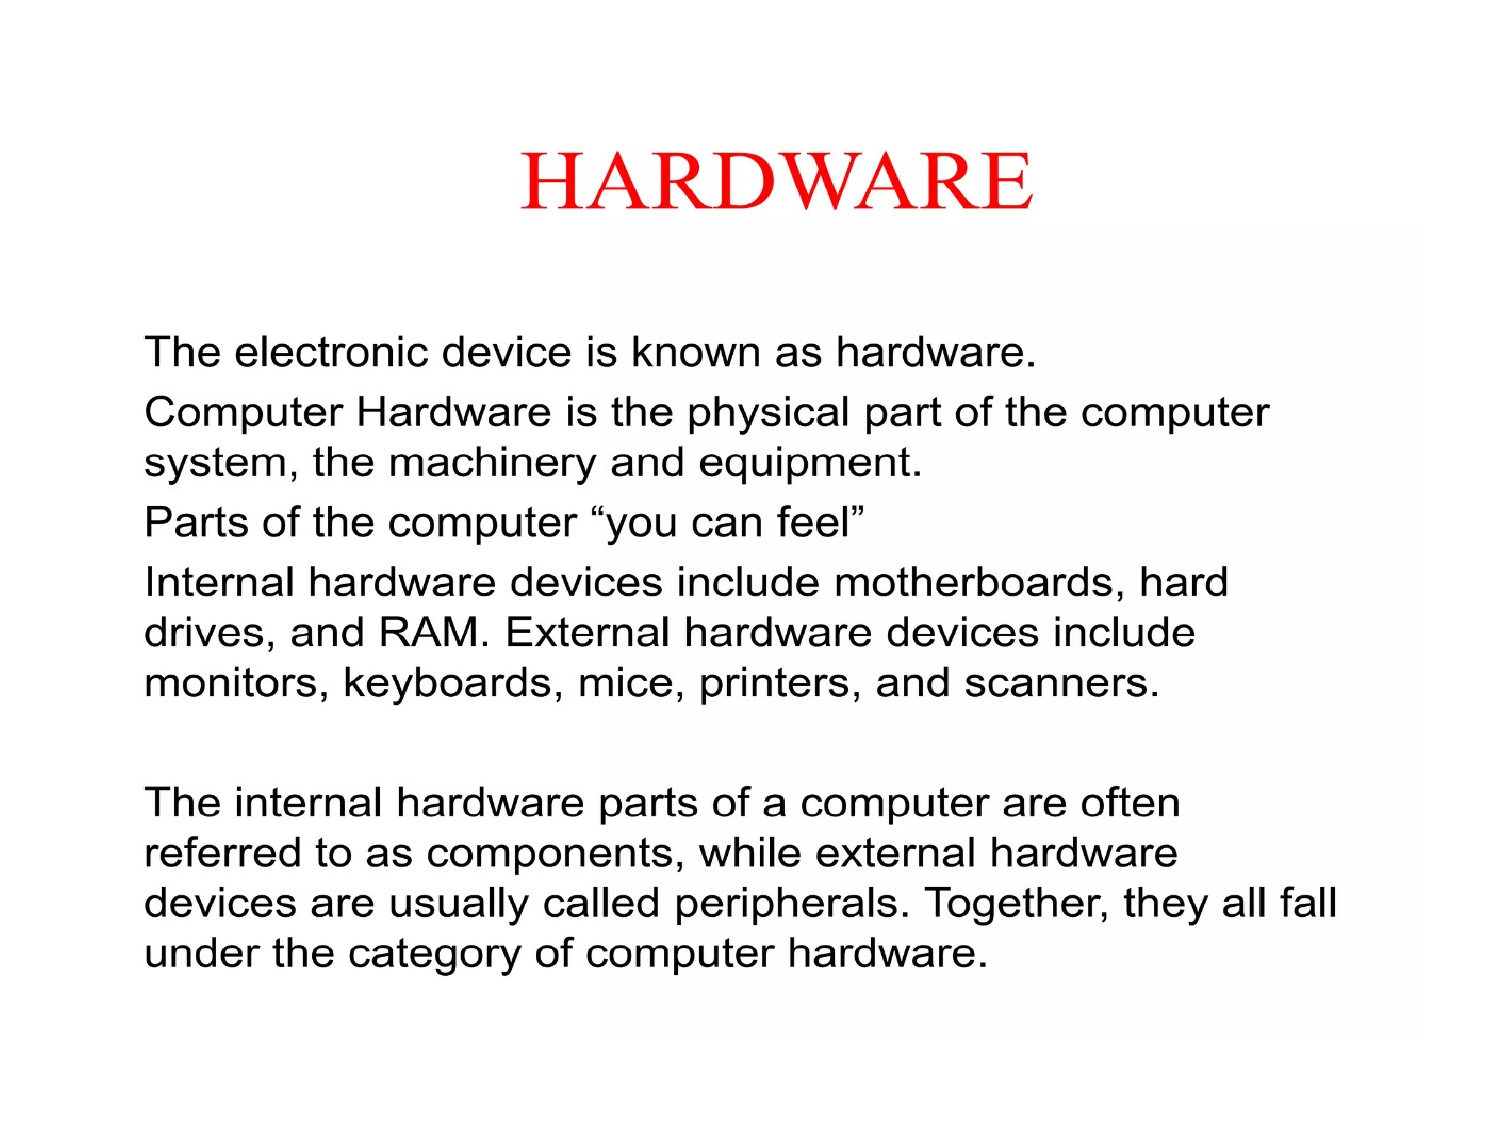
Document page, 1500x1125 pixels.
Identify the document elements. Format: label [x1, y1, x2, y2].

list [62, 99, 1426, 1038]
